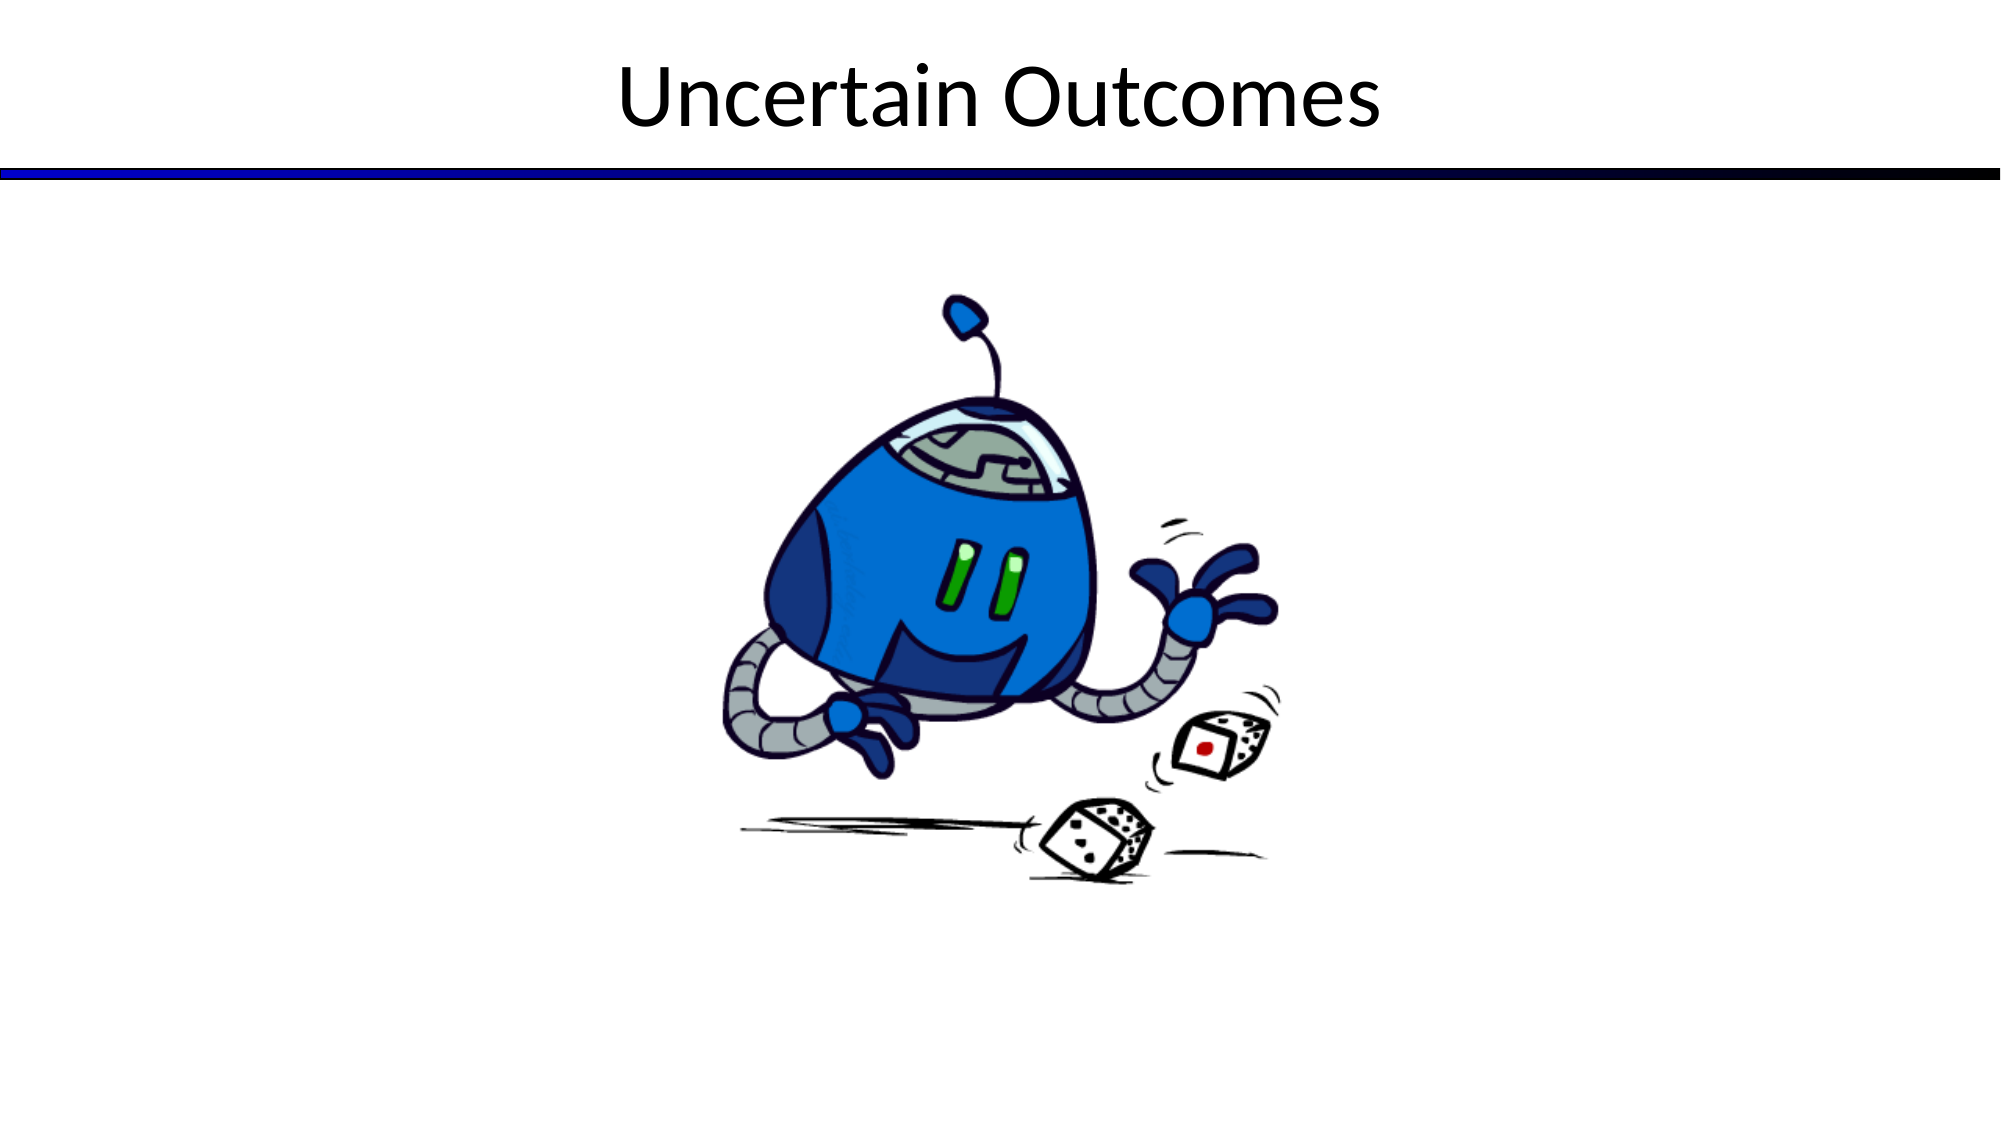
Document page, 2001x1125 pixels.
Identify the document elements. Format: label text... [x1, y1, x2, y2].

title Uncertain Outcomes [0, 0, 2000, 184]
picture [537, 274, 1438, 913]
